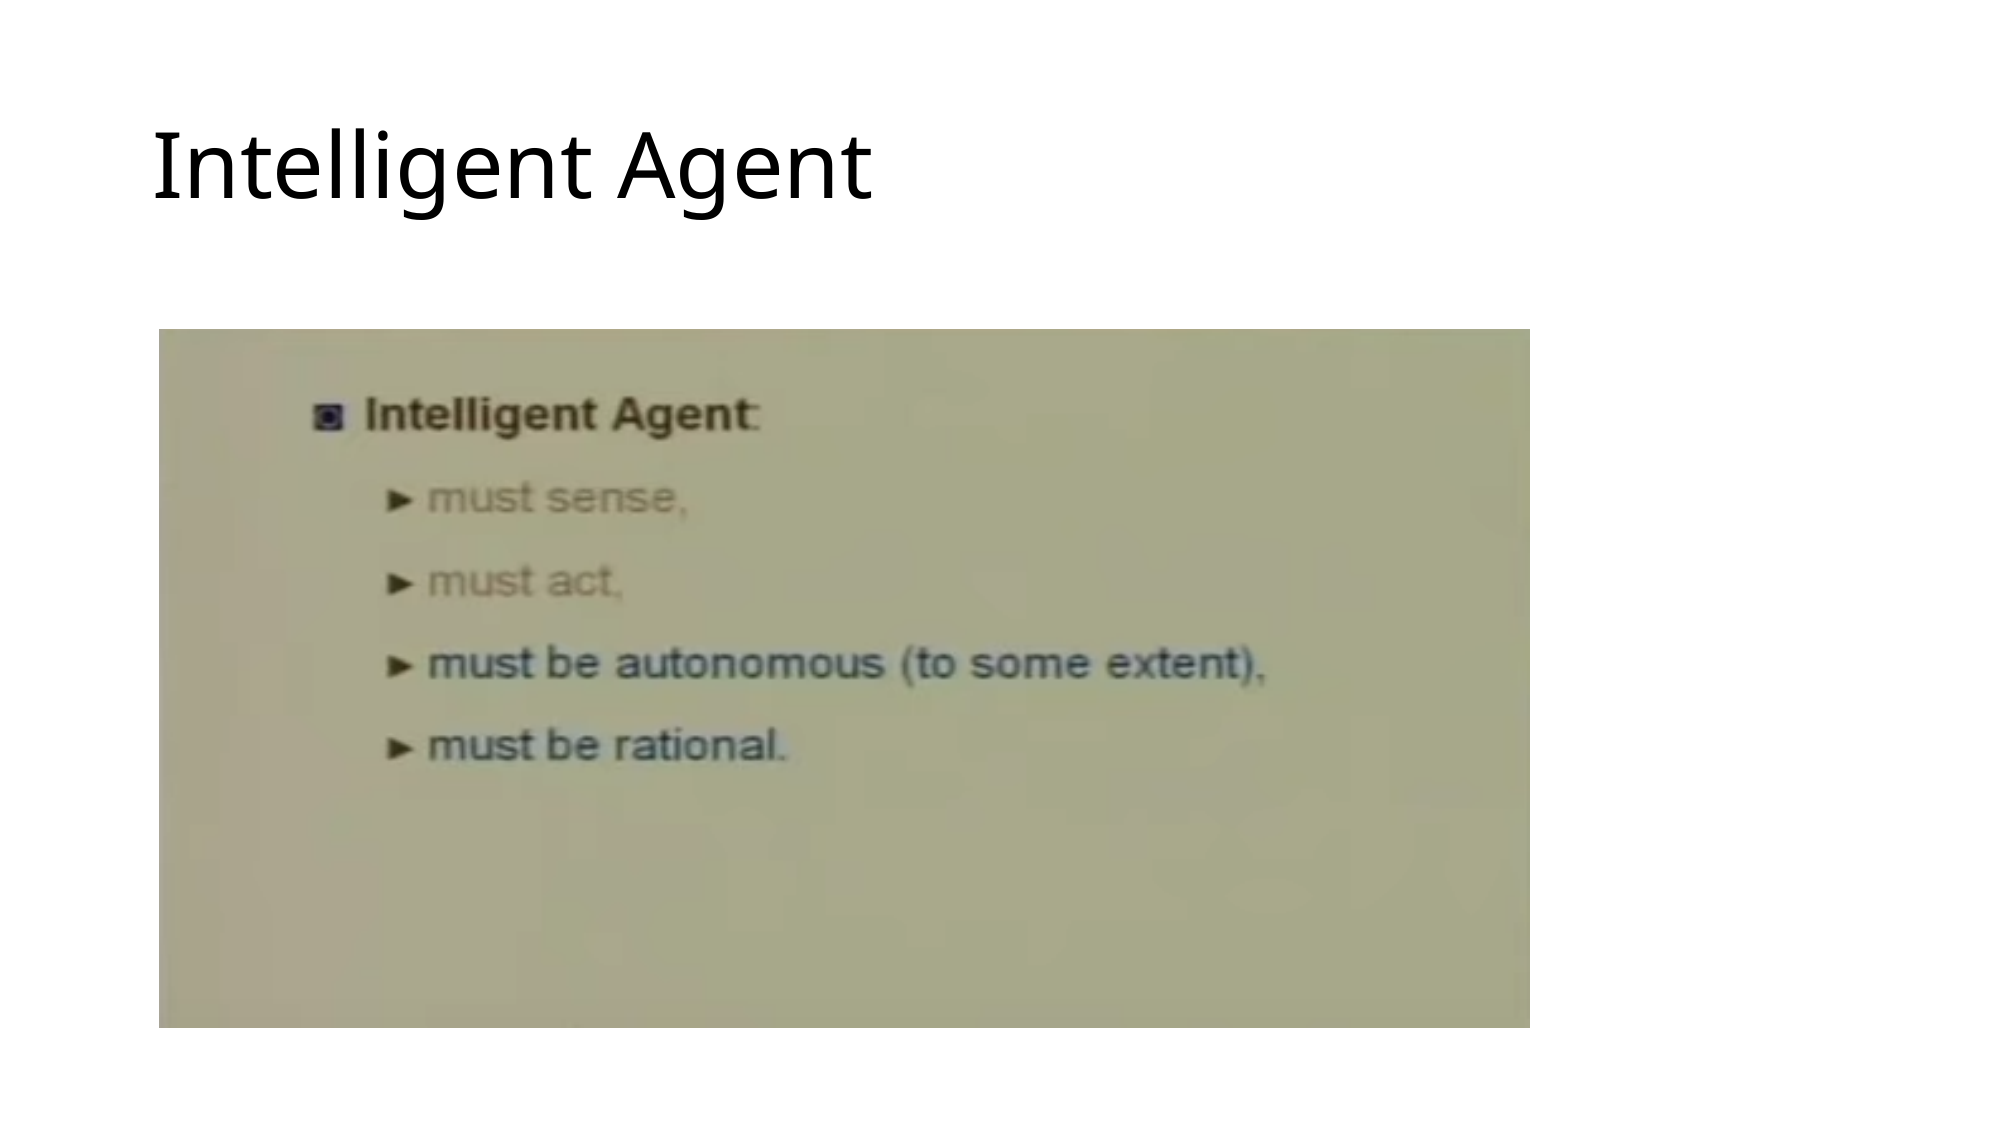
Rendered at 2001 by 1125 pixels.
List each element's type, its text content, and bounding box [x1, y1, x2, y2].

title Intelligent Agent [137, 59, 1863, 278]
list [159, 329, 1530, 1028]
